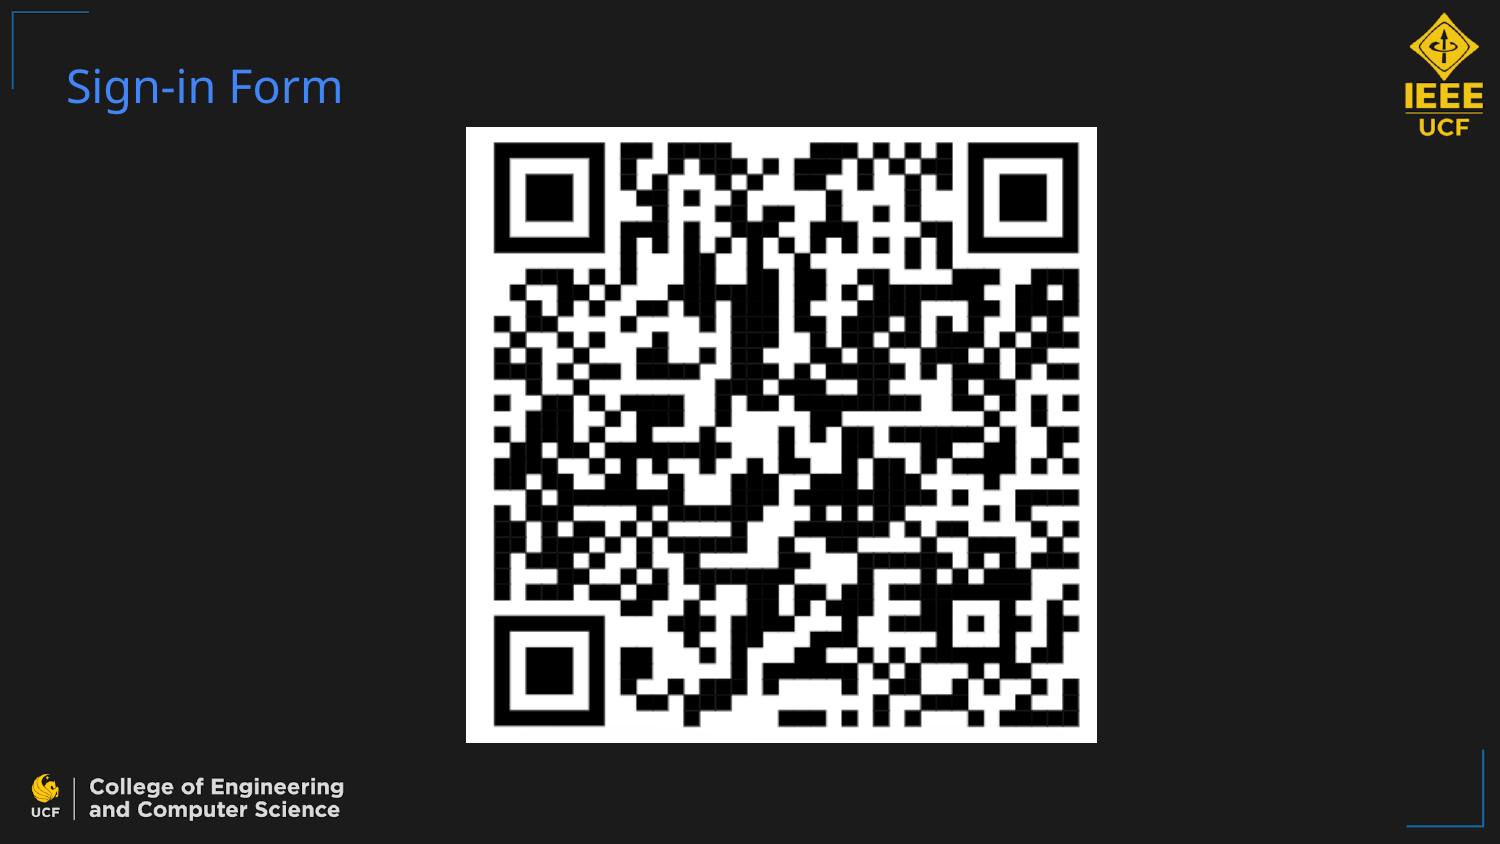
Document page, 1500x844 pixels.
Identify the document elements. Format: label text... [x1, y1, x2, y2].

picture [0, 0, 1500, 844]
title Sign-in Form [51, 38, 1449, 133]
